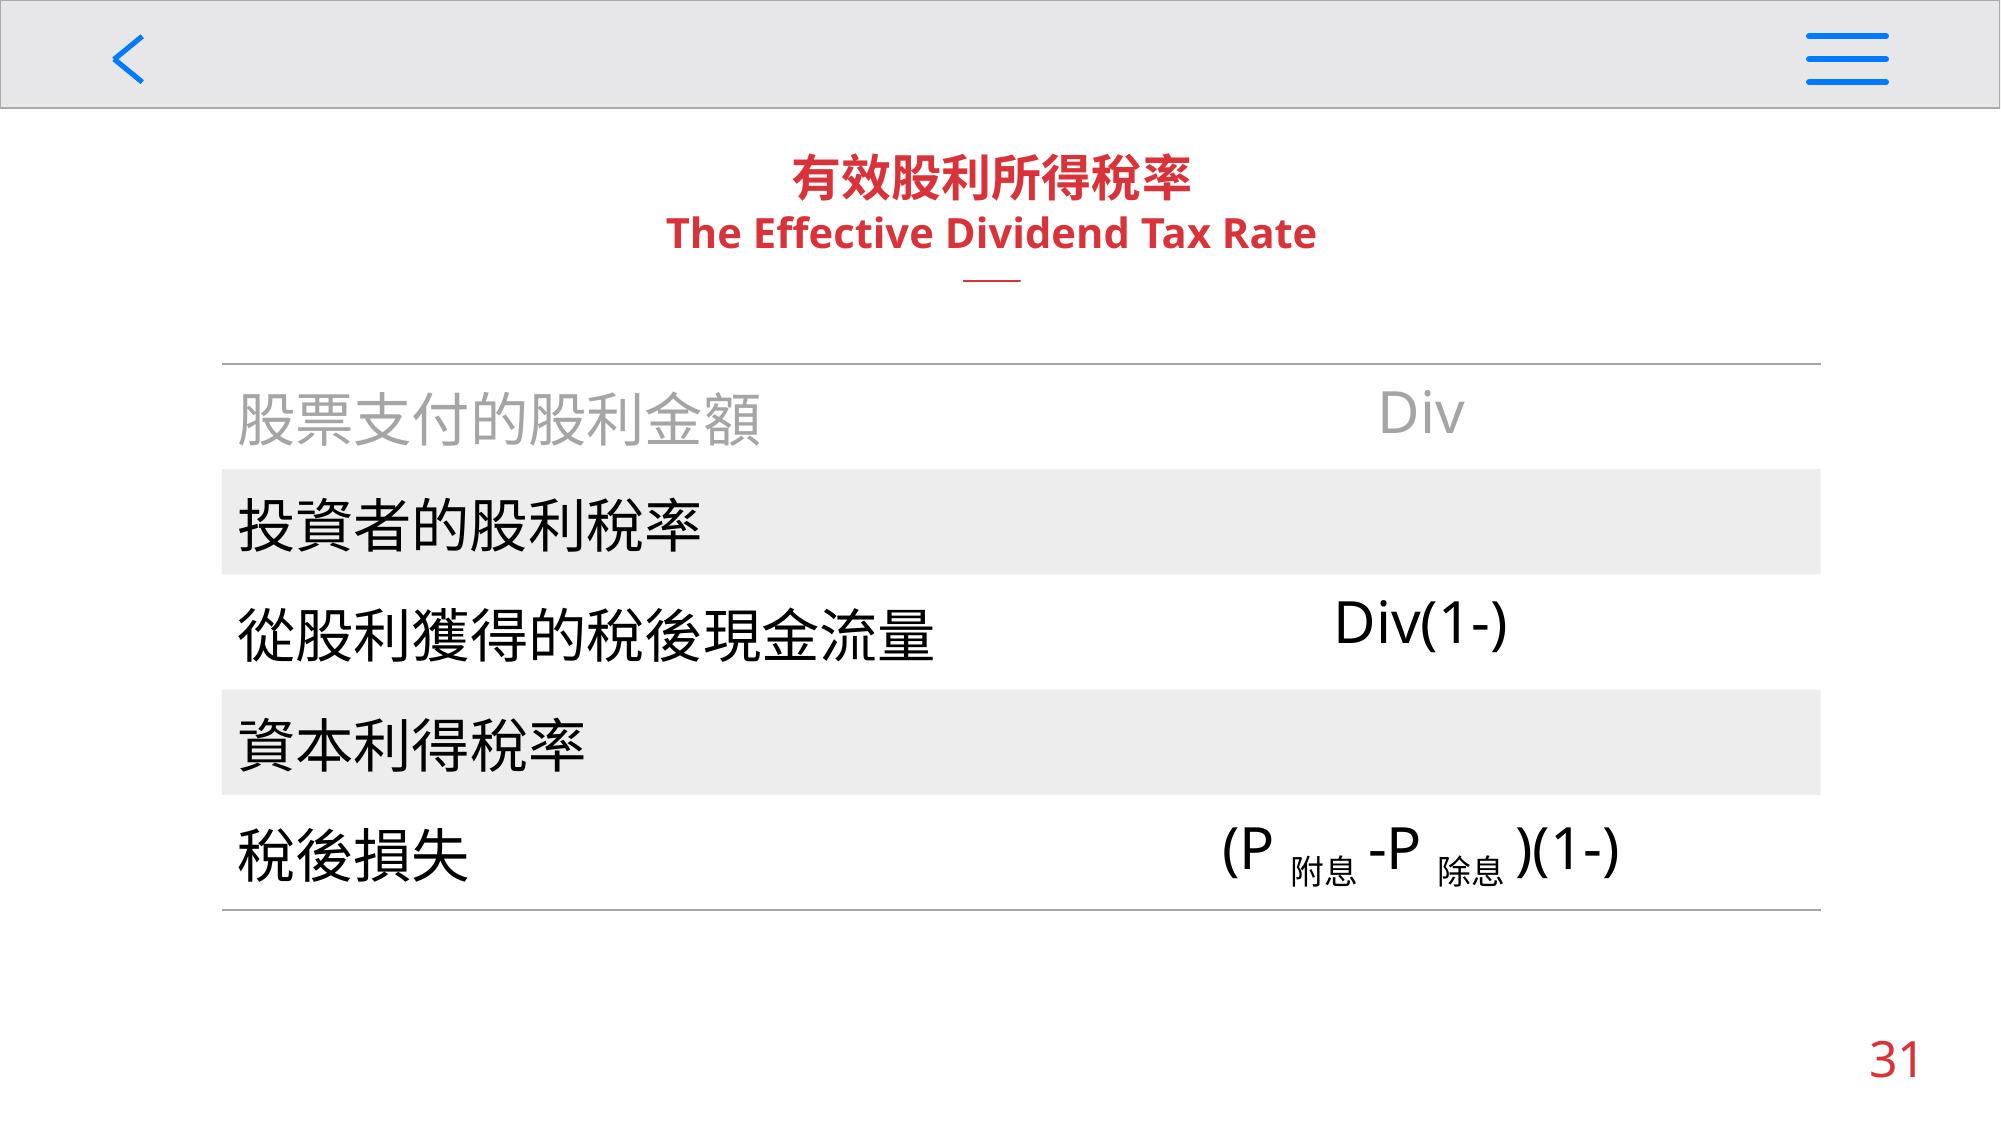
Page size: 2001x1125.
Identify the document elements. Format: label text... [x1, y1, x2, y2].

text_box 有效股利所得稅率 The Effective Dividend Tax Rate [424, 139, 1559, 265]
text_box 31 [1795, 1020, 2000, 1096]
